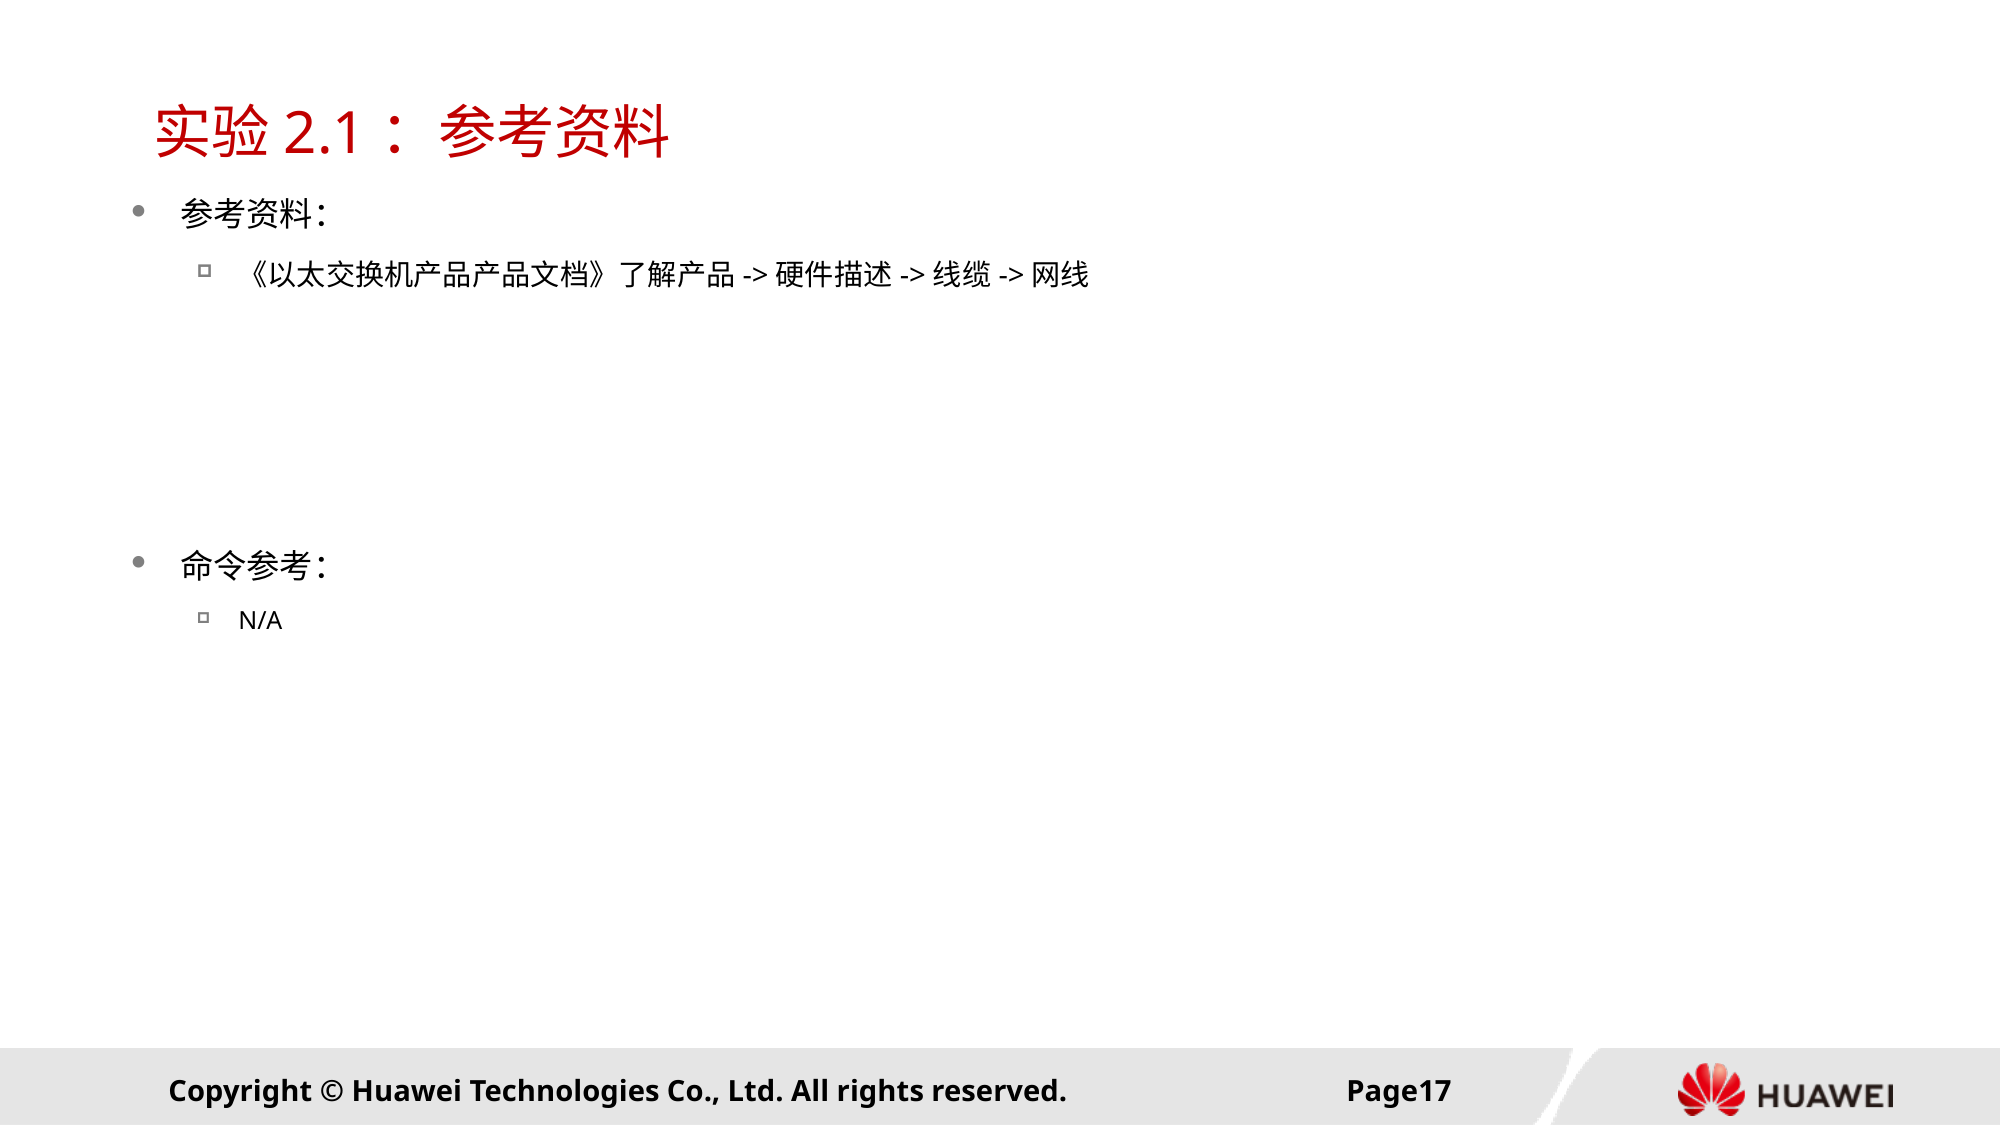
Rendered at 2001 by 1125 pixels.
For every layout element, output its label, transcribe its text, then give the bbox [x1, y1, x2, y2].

picture [0, 1048, 2000, 1125]
list 参考资料： 《以太交换机产品产品文档》了解产品->硬件描述->线缆->网线 命令参考： N/A [117, 170, 1810, 913]
title 实验2.1：参考资料 [139, 58, 1832, 202]
slide_number Page16 [1333, 1065, 1469, 1115]
